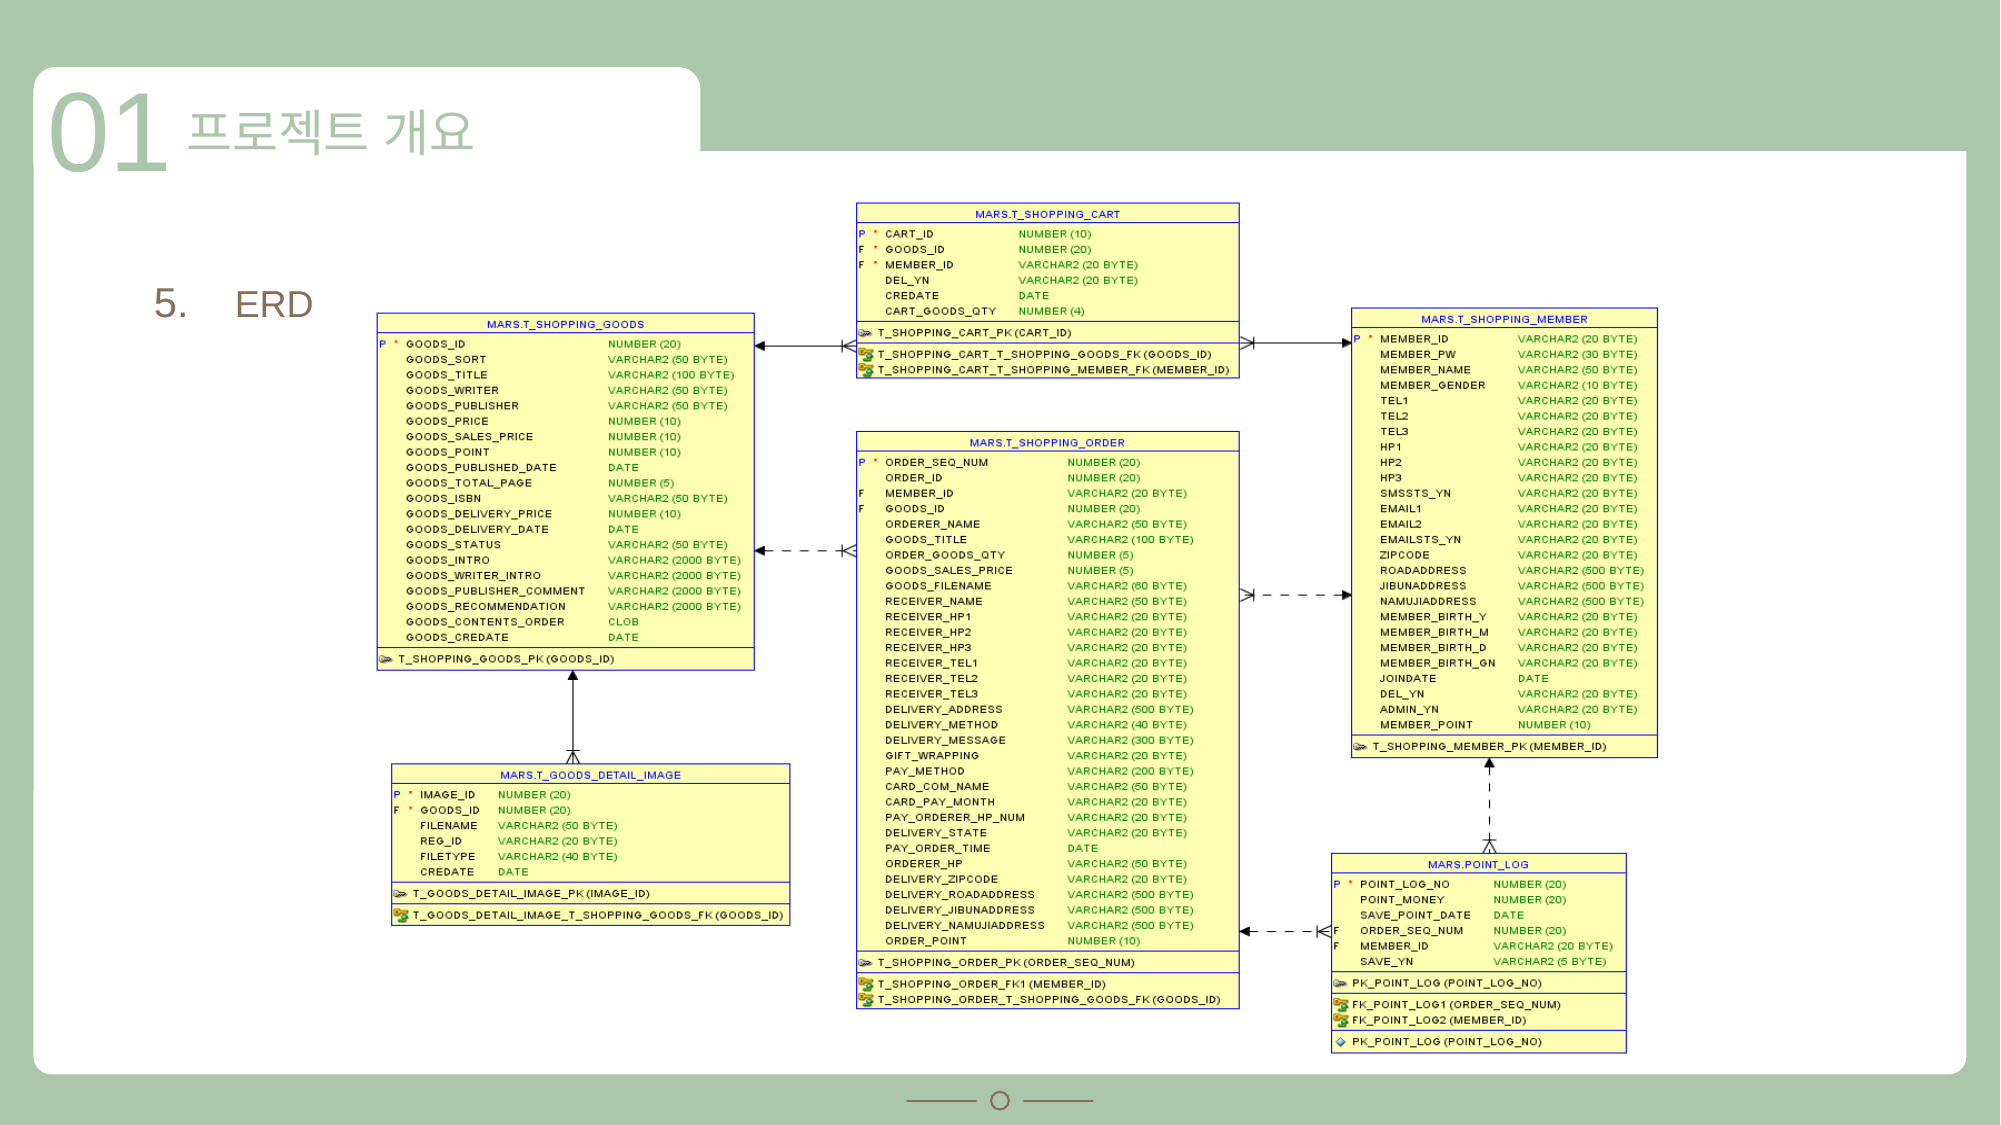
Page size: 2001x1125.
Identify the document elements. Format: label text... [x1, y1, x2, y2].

text_box 01 [32, 51, 191, 202]
text_box 프로젝트 개요 [191, 93, 793, 169]
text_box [907, 1091, 1093, 1110]
text_box 5. ERD [139, 267, 344, 334]
picture [349, 196, 1677, 1061]
